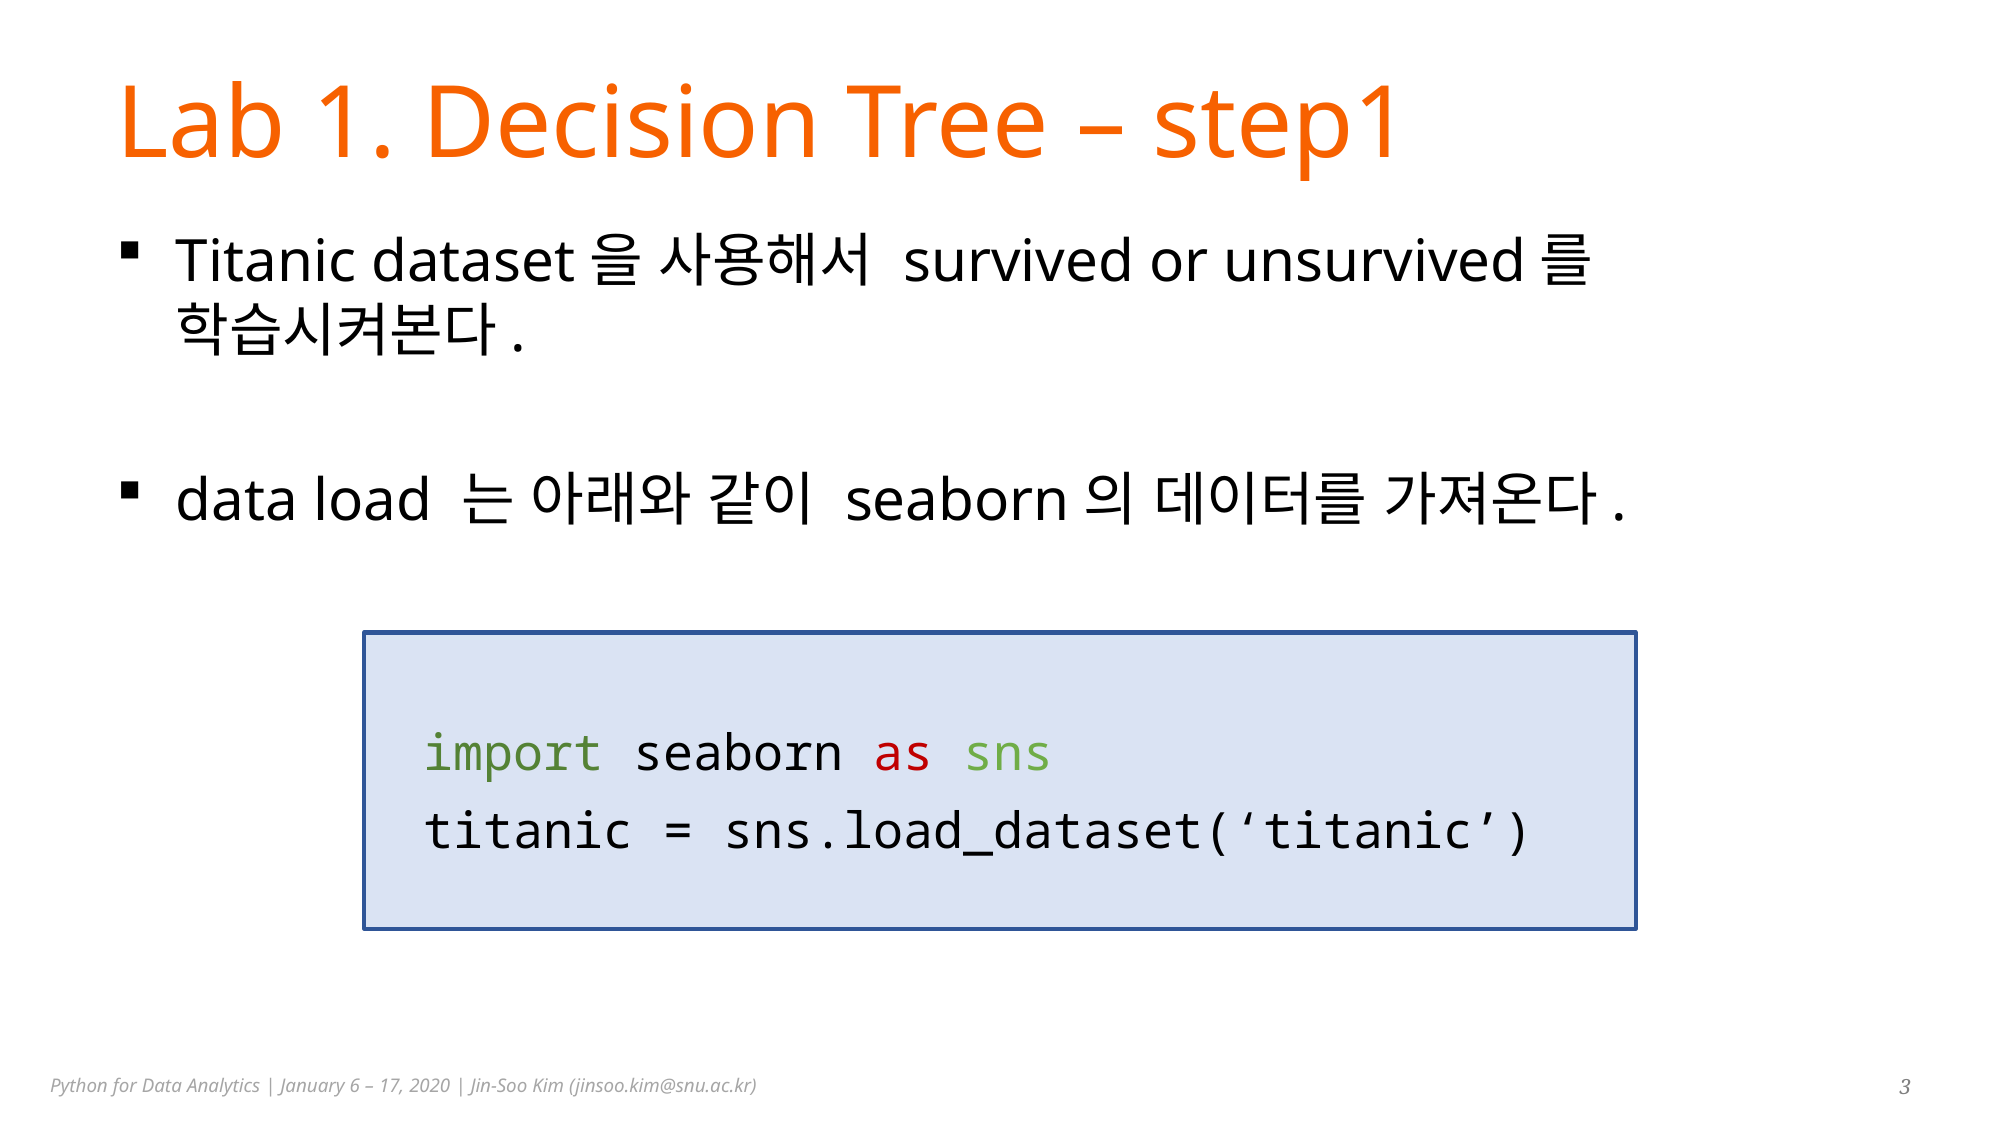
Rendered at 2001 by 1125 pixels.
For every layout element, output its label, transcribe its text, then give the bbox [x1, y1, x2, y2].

list Titanic dataset을 사용해서 survived or unsurvived를 학습시켜본다. data load 는 아래와 같이 seaborn의 데이터를 가져온다. [101, 215, 1899, 1050]
title Lab 1. Decision Tree – step1 [101, 62, 1899, 189]
text_box import seaborn as sns titanic = sns.load_dataset(‘titanic’) [364, 632, 1636, 929]
